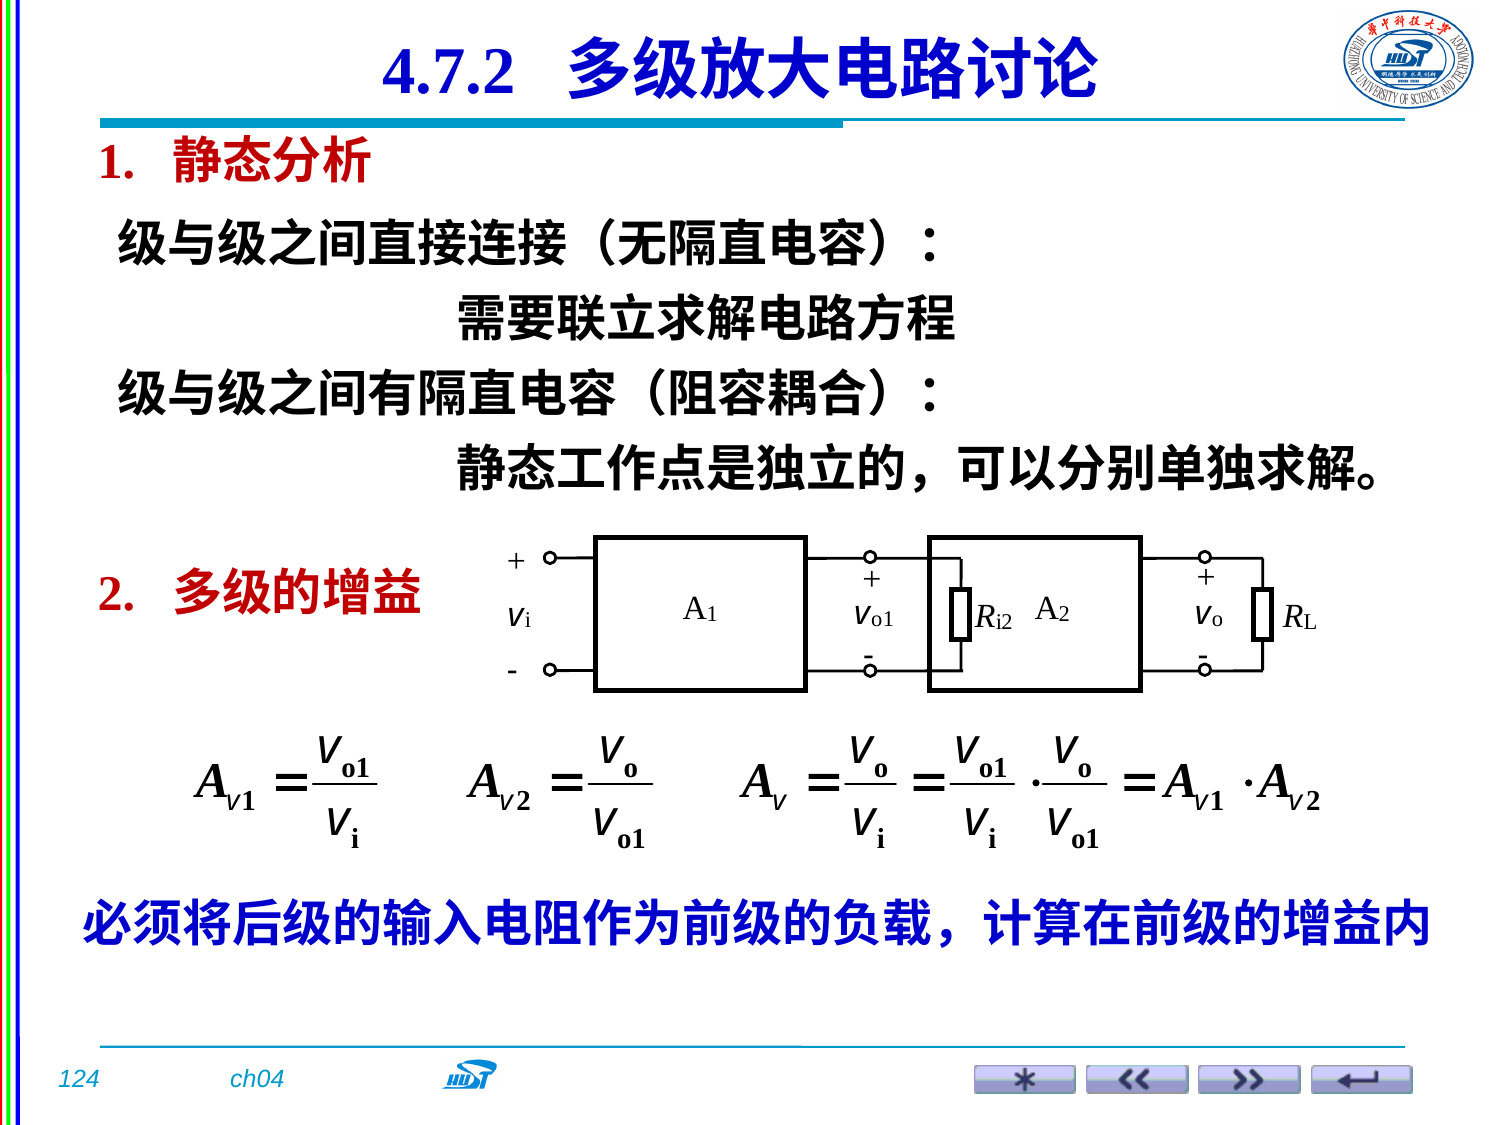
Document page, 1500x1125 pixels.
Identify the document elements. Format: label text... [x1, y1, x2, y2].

picture [974, 1065, 1076, 1094]
text_box 1. 静态分析 [82, 121, 871, 197]
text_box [457, 713, 662, 861]
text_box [489, 526, 1343, 720]
text_box 2. 多级的增益 [82, 553, 484, 629]
picture [1198, 1065, 1301, 1094]
picture [441, 1059, 497, 1089]
picture [1311, 1065, 1413, 1094]
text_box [184, 713, 389, 861]
text_box 必须将后级的输入电阻作为前级的负载，计算在前级的增益内 [82, 876, 1465, 952]
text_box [730, 713, 1331, 861]
picture [1340, 7, 1479, 111]
text_box 4.7.2 多级放大电路讨论 [289, 0, 1193, 115]
text_box 级与级之间直接连接（无隔直电容）： 需要联立求解电路方程 级与级之间有隔直电容（阻容耦合）： 静态工作点是独立的，可以分别单独求解。 [117, 196, 1447, 497]
picture [1086, 1065, 1189, 1094]
